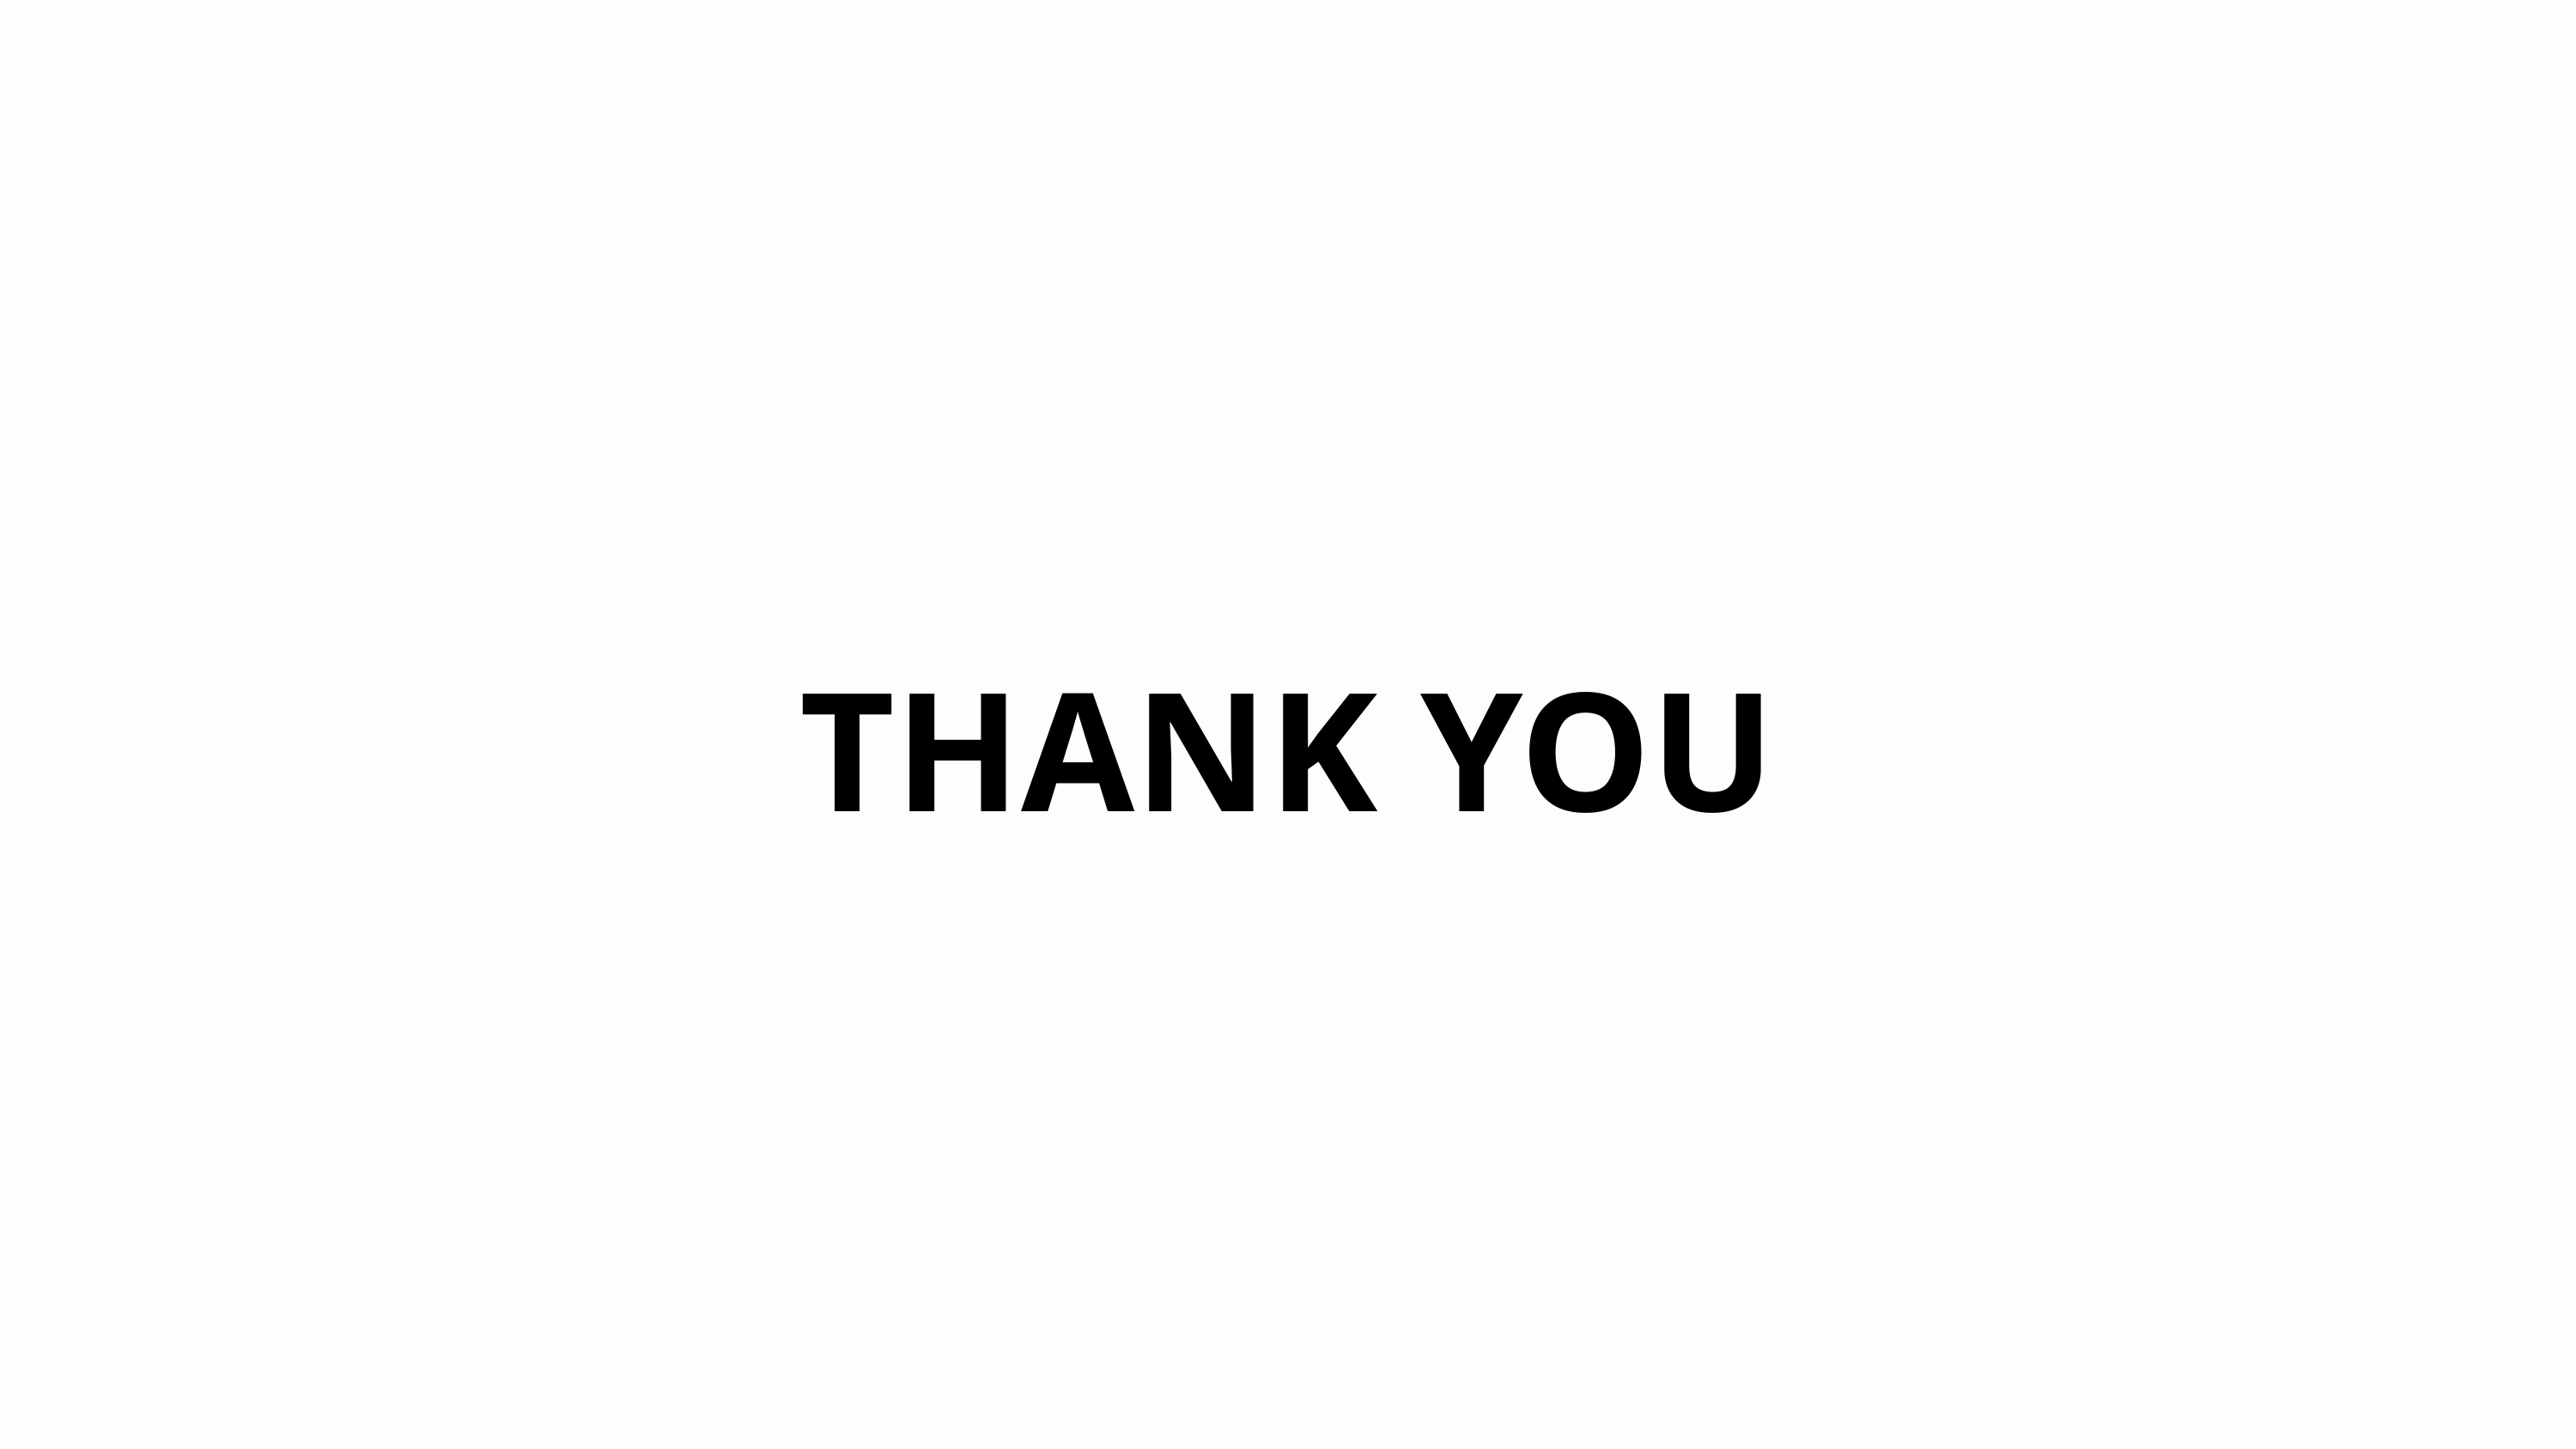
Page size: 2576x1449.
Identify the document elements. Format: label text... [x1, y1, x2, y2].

text_box THANK YOU [766, 614, 1810, 845]
